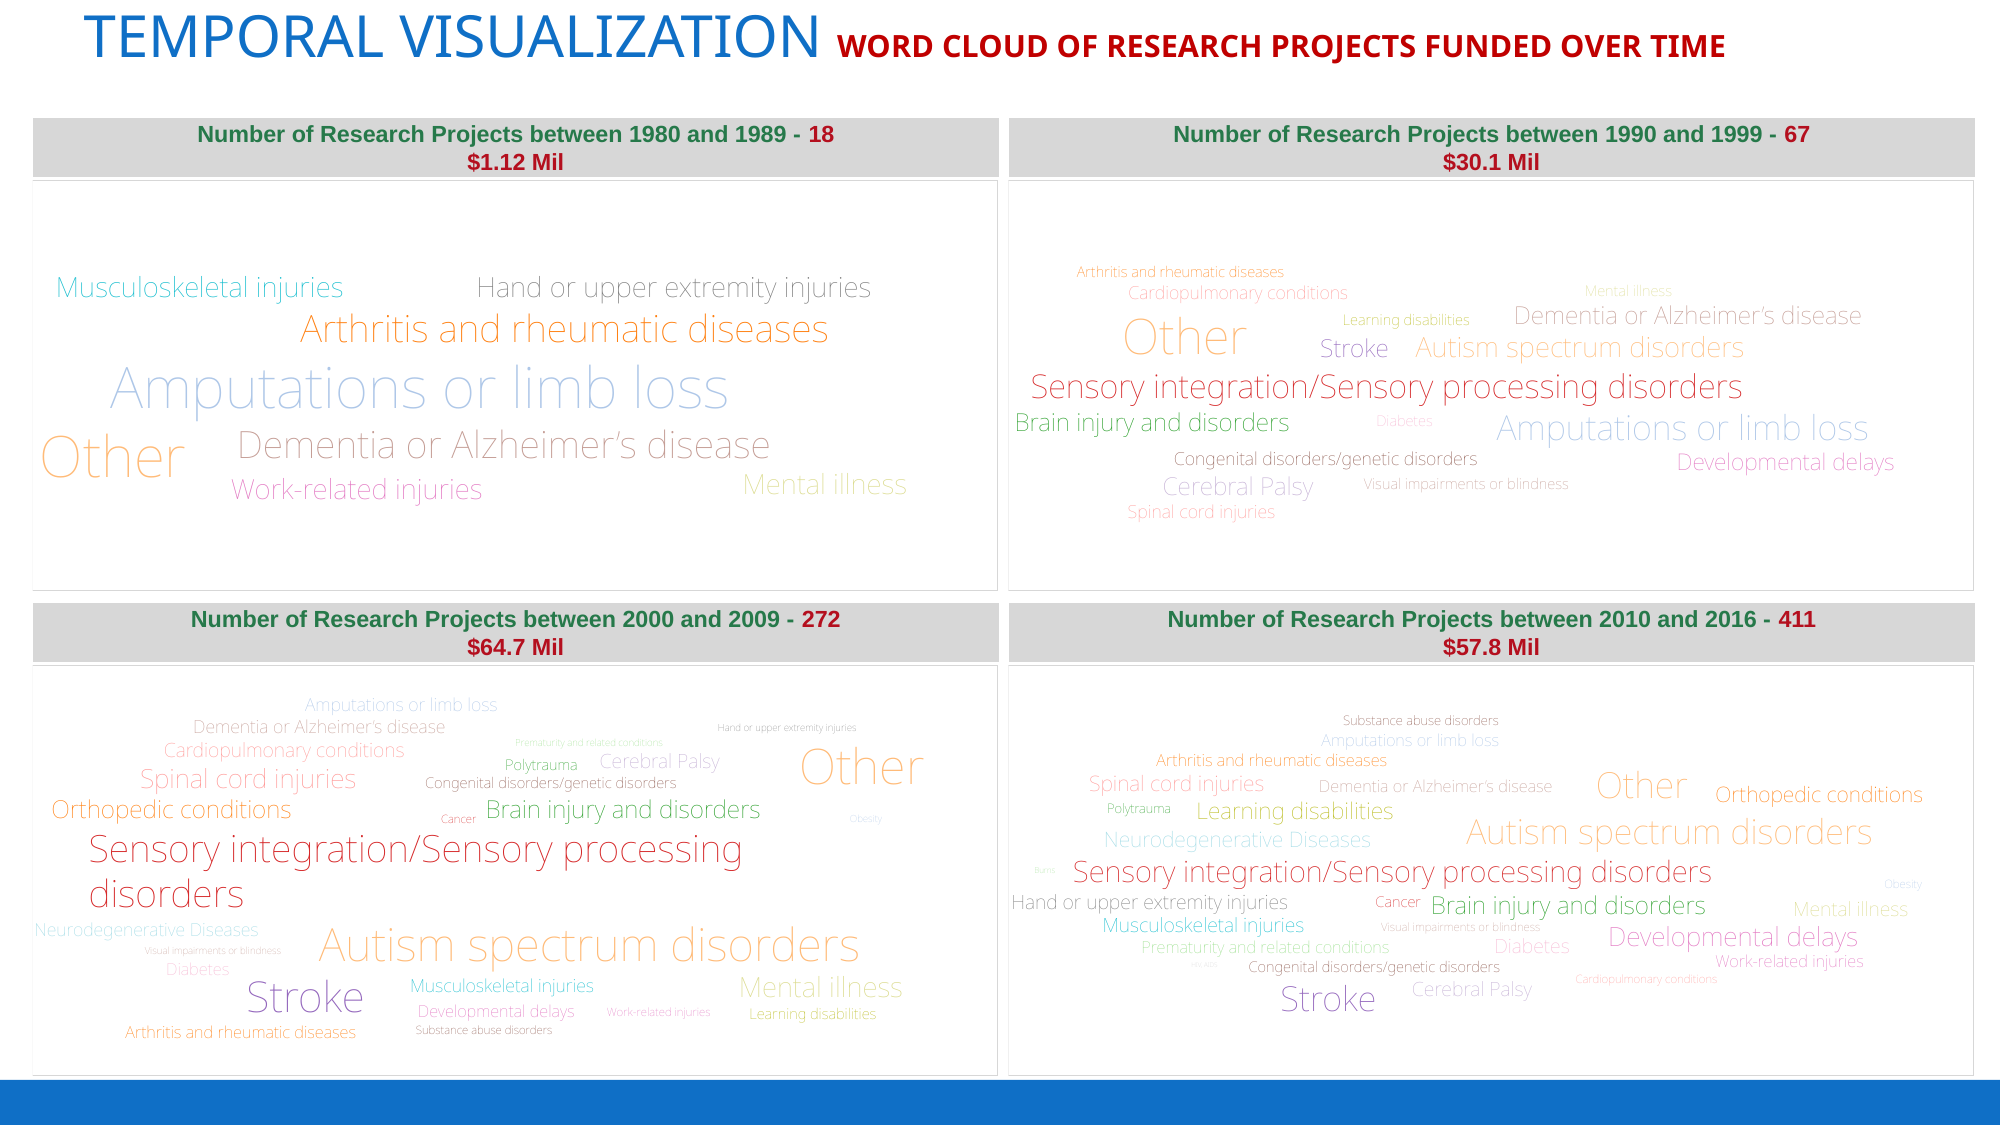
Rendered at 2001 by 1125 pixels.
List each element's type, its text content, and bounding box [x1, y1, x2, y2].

picture [32, 117, 1975, 1079]
title Temporal Visualization Word Cloud of research projects funded over time [68, 0, 1751, 101]
